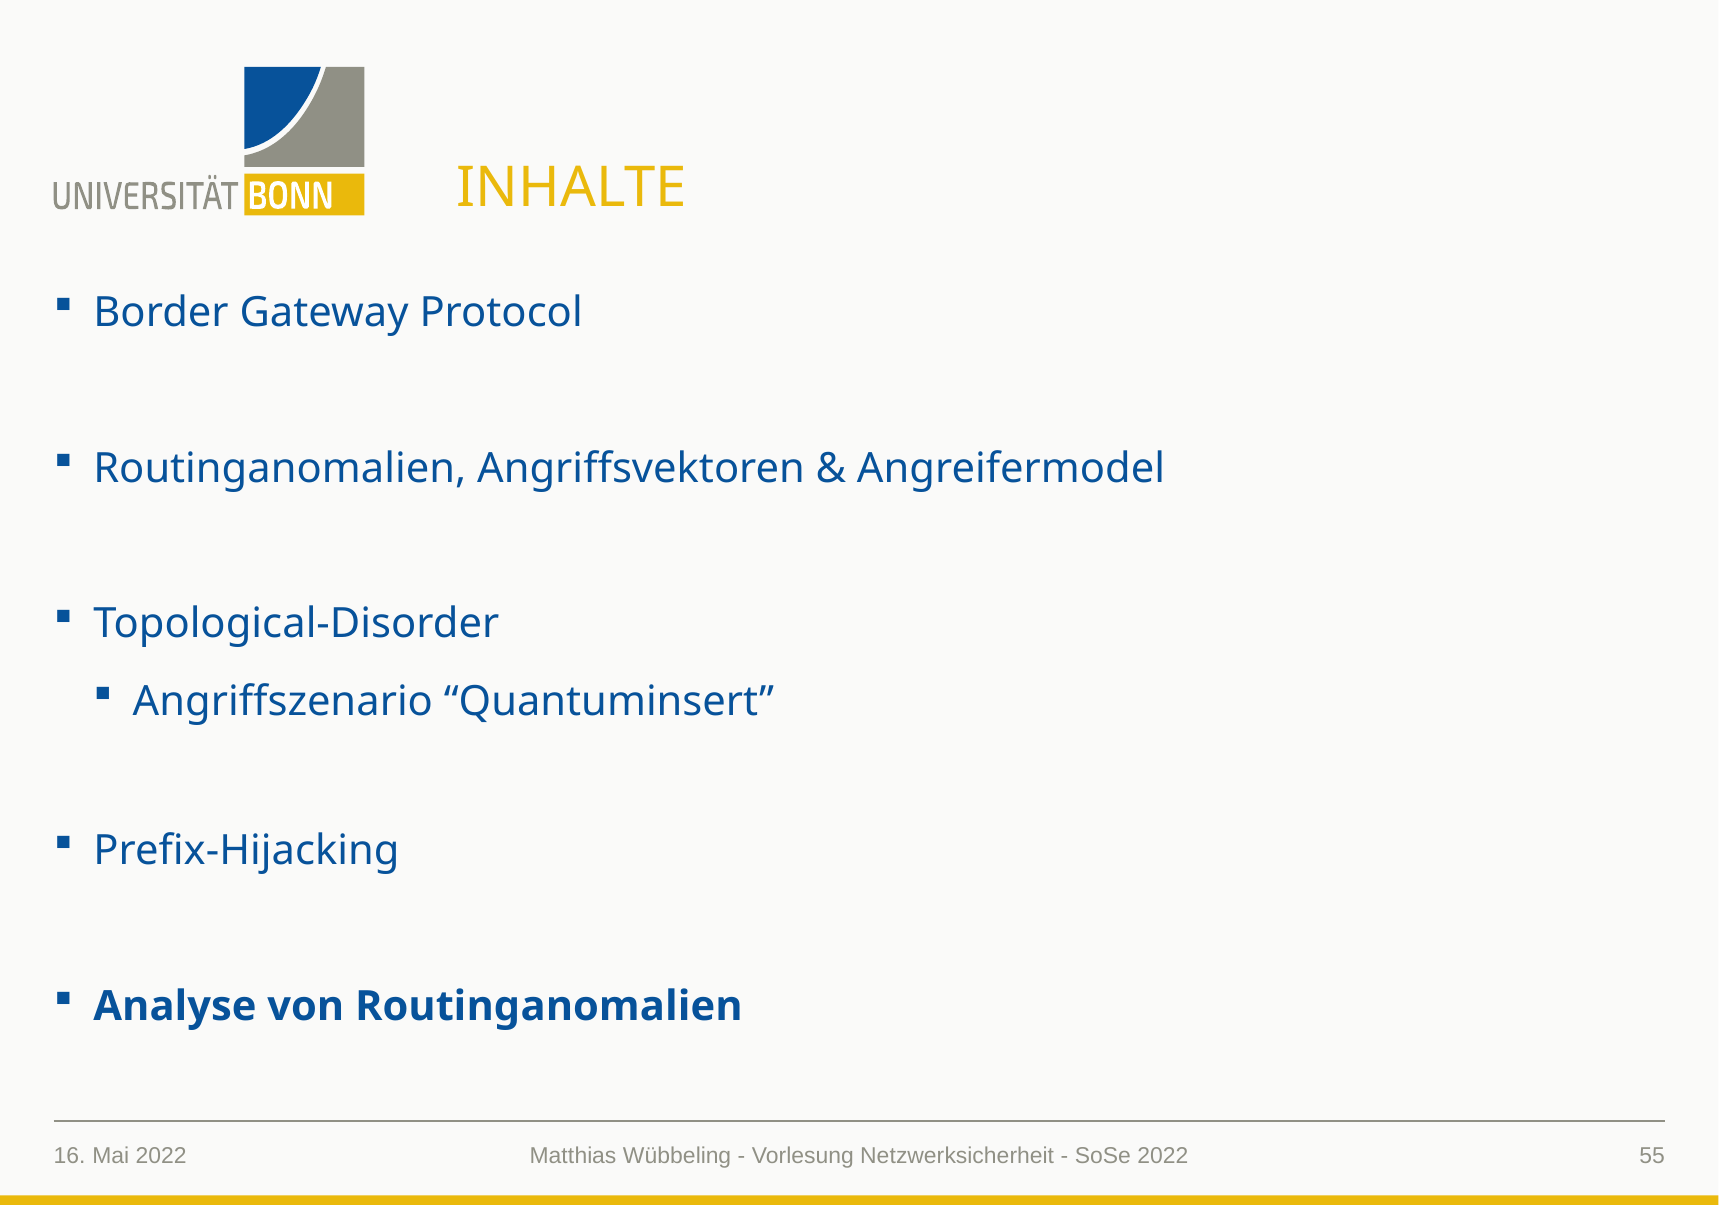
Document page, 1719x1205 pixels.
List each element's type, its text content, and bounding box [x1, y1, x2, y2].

slide_number 16. Mai 2022 [53, 1121, 215, 1189]
slide_number 55 [1557, 1121, 1665, 1189]
title Inhalte [456, 67, 1665, 218]
list Border Gateway Protocol Routinganomalien, Angriffsvektoren & Angreifermodel Topological-Disorder Angriffszenario “Quantuminsert” Prefix-Hijacking Analyse von Routinganomalien [53, 284, 1665, 1055]
footer Matthias Wübbeling - Vorlesung Netzwerksicherheit - SoSe 2022 [389, 1121, 1329, 1189]
